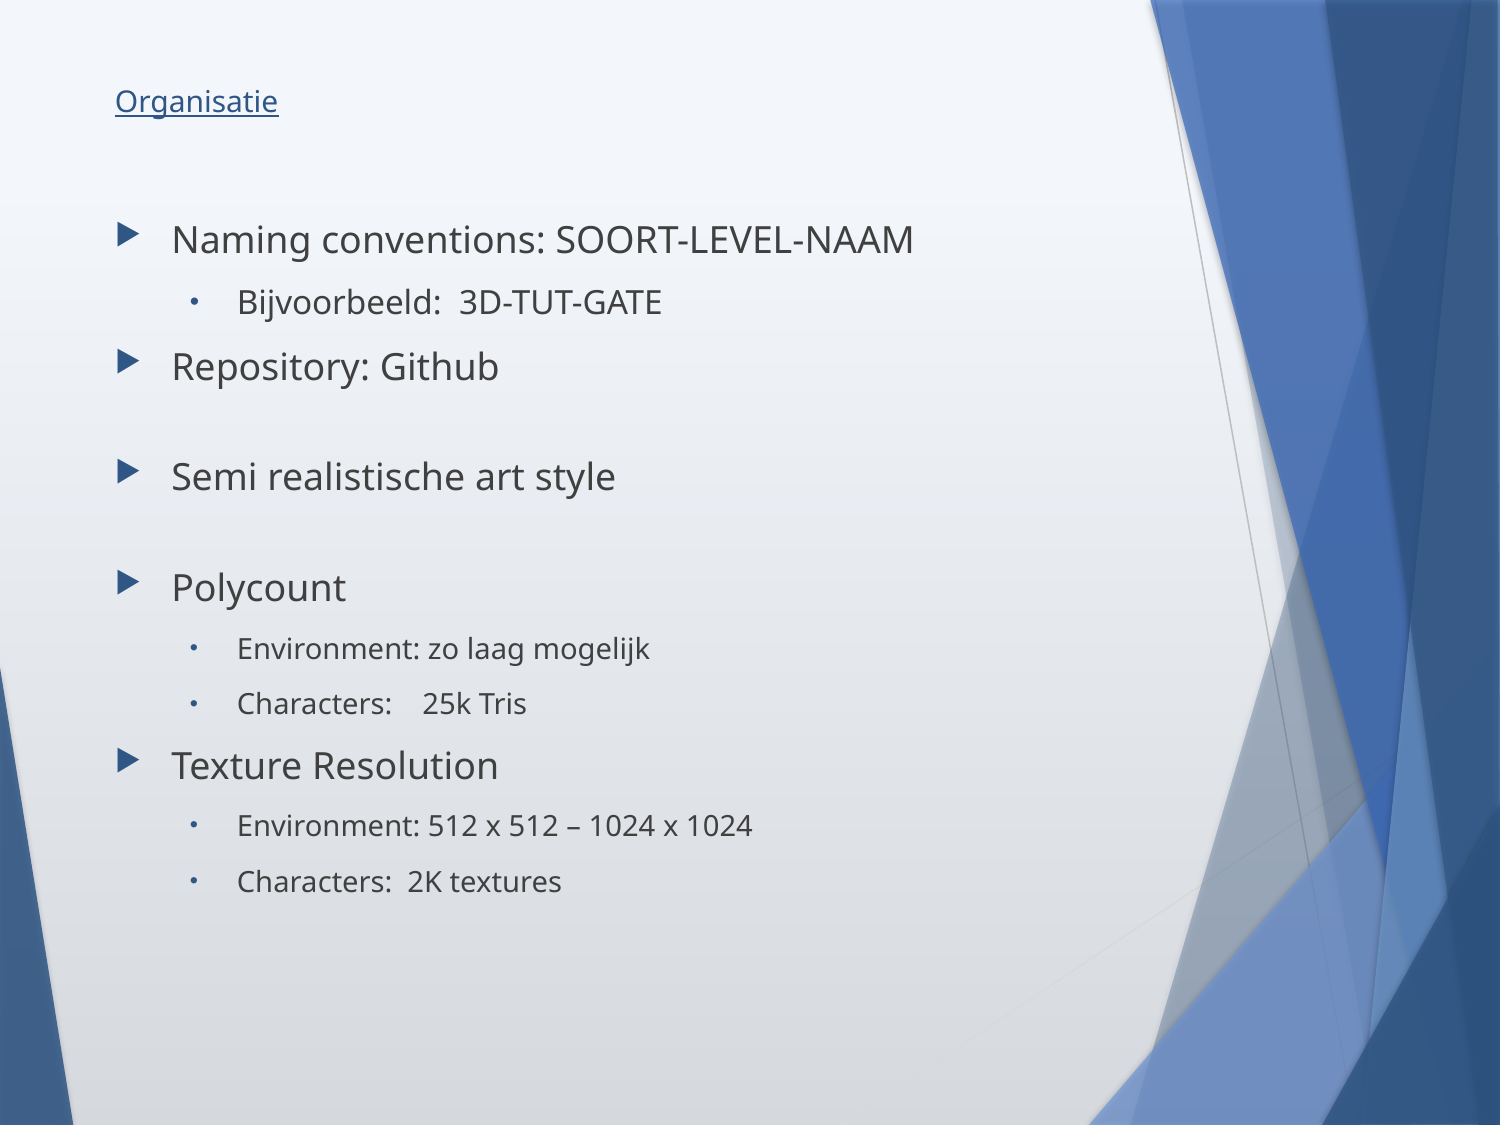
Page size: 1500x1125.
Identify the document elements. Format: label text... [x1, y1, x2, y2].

title Organisatie [99, 75, 1142, 208]
list Naming conventions: SOORT-LEVEL-NAAM Bijvoorbeeld: 3D-TUT-GATE Repository: Github Semi realistische art style Polycount Environment: zo laag mogelijk Characters: 25k Tris Texture Resolution Environment: 512 x 512 – 1024 x 1024 Characters: 2K textures [99, 208, 1142, 1084]
